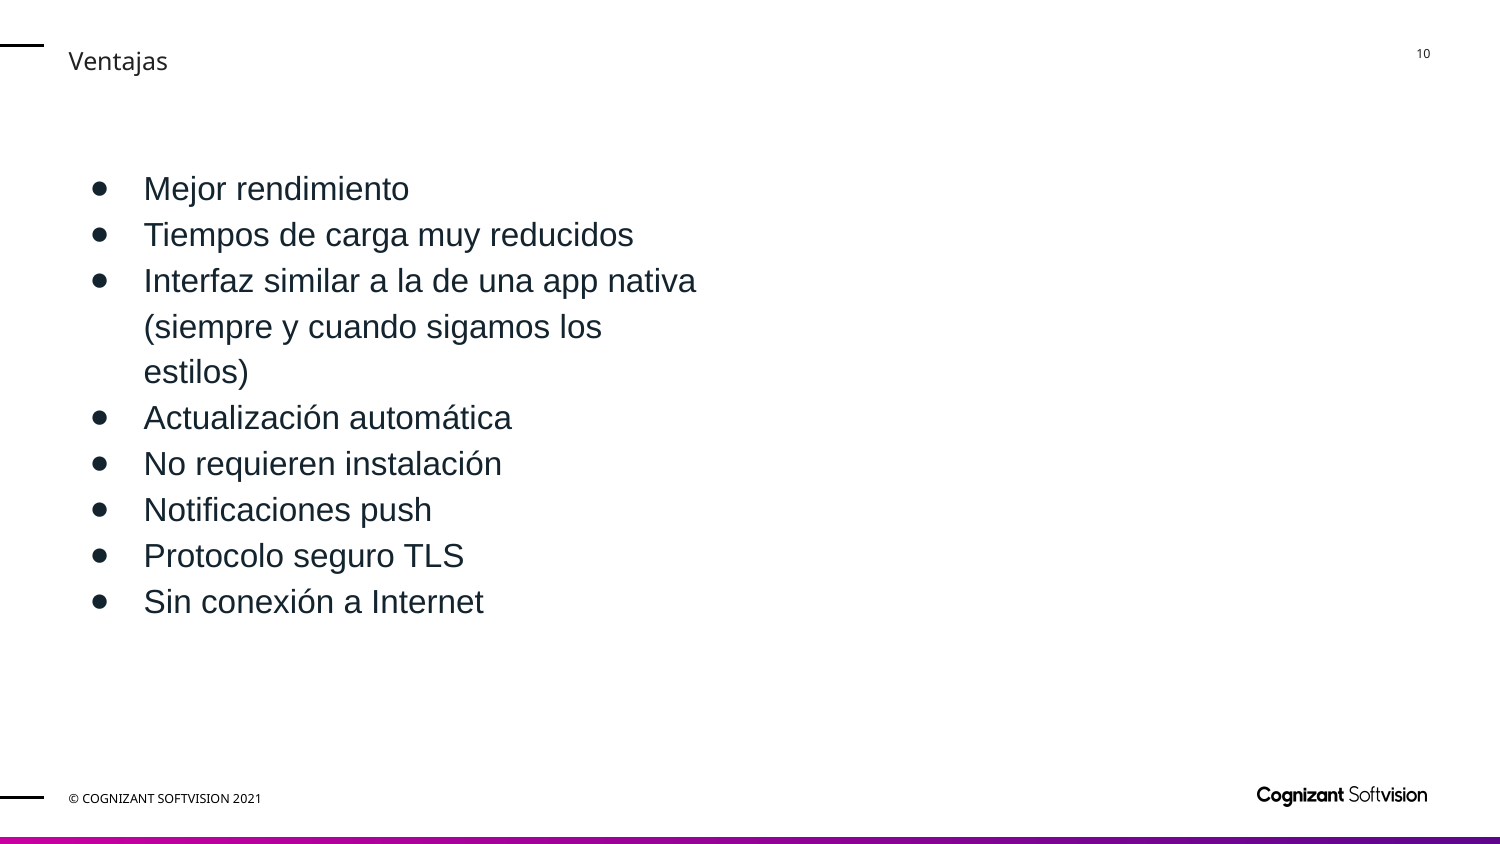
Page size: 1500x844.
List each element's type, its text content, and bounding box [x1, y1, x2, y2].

text_box Ventajas [68, 45, 1432, 106]
picture [1257, 786, 1427, 807]
text_box Mejor rendimiento Tiempos de carga muy reducidos Interfaz similar a la de una app nativa (siempre y cuando sigamos los estilos) Actualización automática No requieren instalación Notificaciones push Protocolo seguro TLS Sin conexión a Internet [68, 161, 713, 729]
